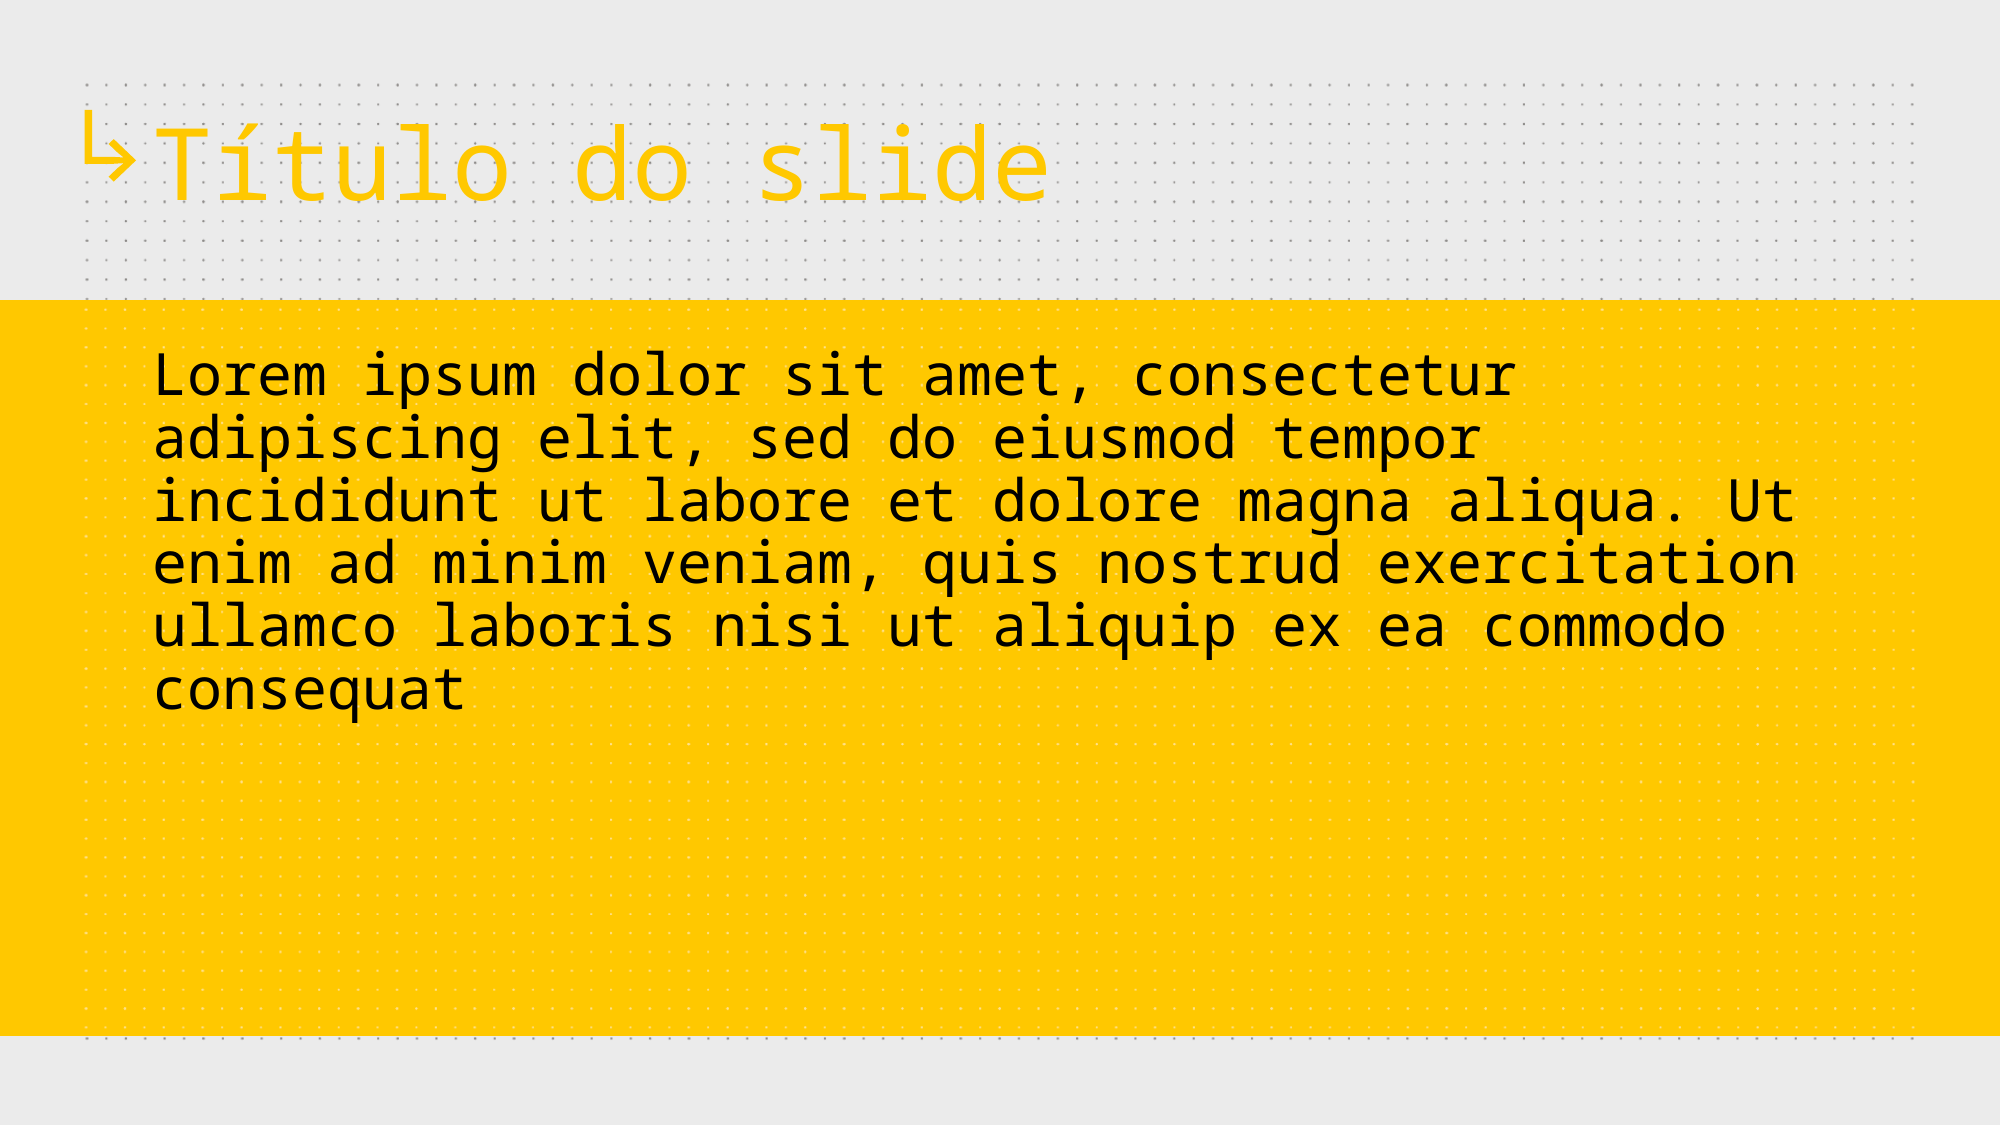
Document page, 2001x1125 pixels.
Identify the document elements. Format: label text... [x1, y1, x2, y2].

picture [0, 0, 2000, 1125]
title Título do slide [137, 59, 1863, 278]
list Lorem ipsum dolor sit amet, consectetur adipiscing elit, sed do eiusmod tempor incididunt ut labore et dolore magna aliqua. Ut enim ad minim veniam, quis nostrud exercitation ullamco laboris nisi ut aliquip ex ea commodo consequat [137, 337, 1863, 999]
